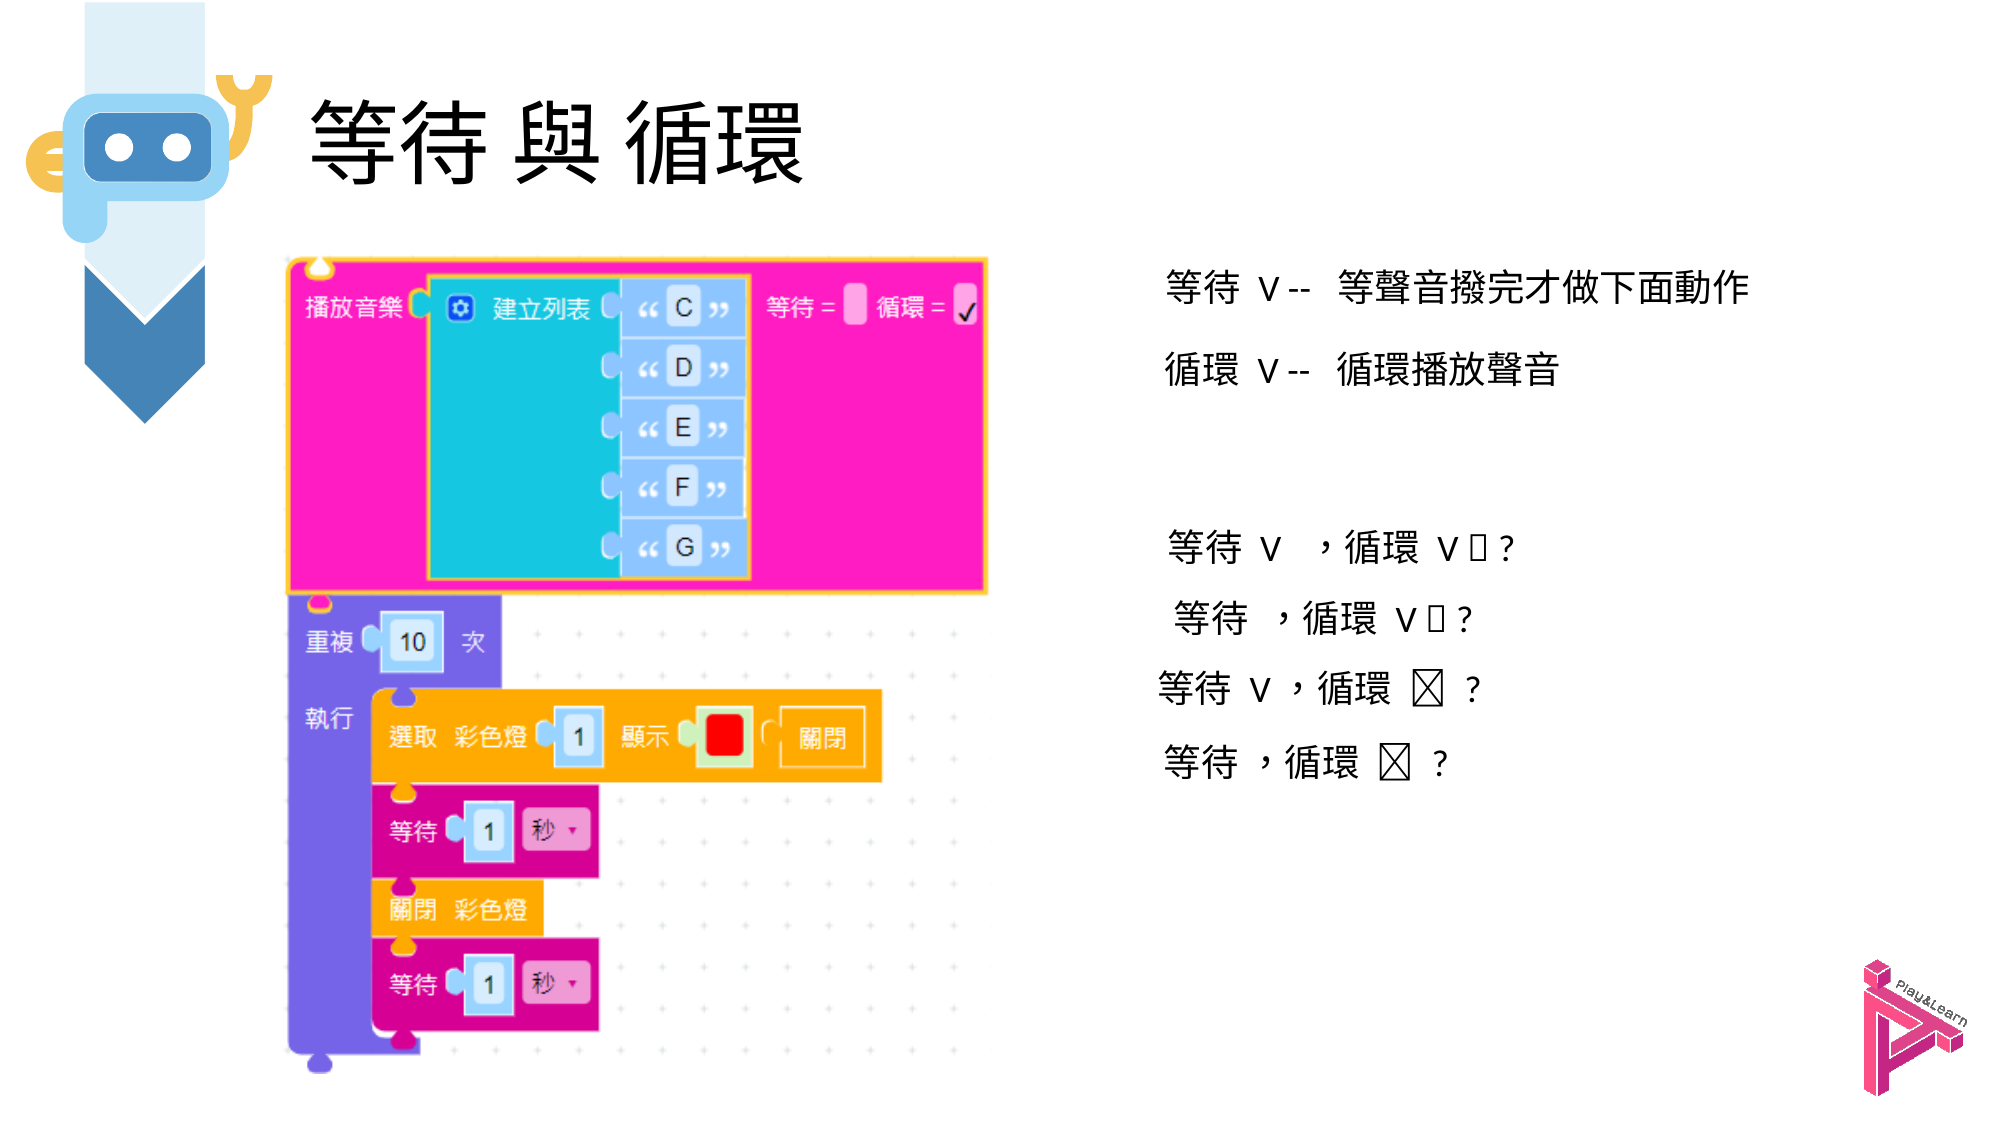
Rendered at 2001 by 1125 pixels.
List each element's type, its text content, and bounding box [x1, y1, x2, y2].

title 等待 與 循環 [292, 59, 1863, 236]
text_box 等待 V，循環  ? [1142, 657, 1506, 718]
text_box 循環 V -- 循環播放聲音 [1150, 338, 1576, 398]
picture [1864, 959, 1971, 1096]
text_box 等待 ，循環  ? [1148, 731, 1473, 792]
text_box 等待 V -- 等聲音撥完才做下面動作 [1151, 256, 1765, 317]
text_box 等待 ，循環 V  ? [1158, 587, 1498, 648]
text_box 等待 V ，循環 V  ? [1152, 516, 1539, 577]
picture [261, 235, 992, 1074]
